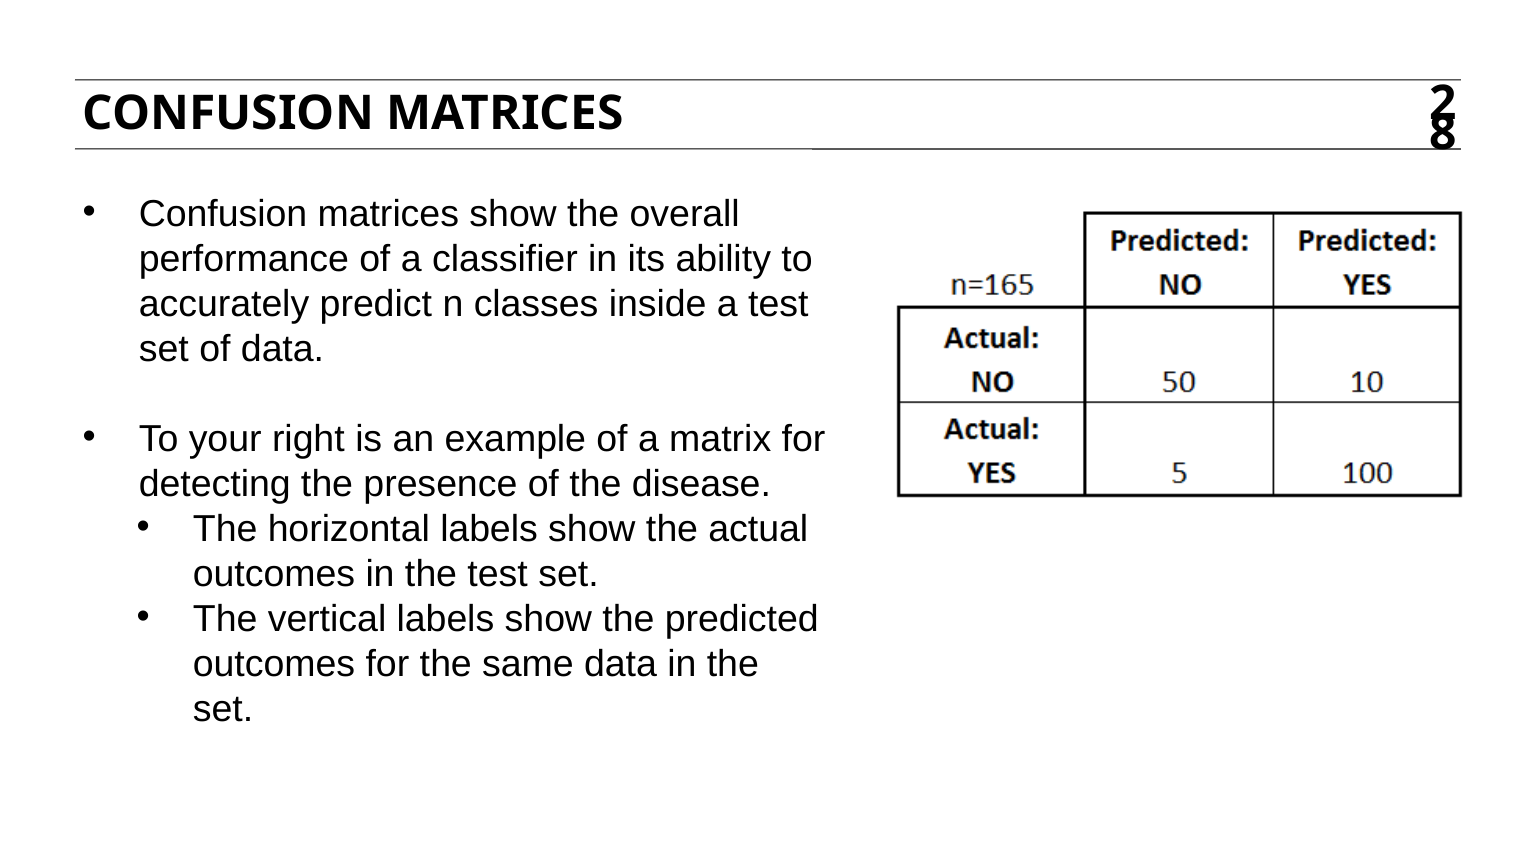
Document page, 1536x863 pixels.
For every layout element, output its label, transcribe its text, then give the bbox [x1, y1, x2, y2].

slide_number 28 [1419, 86, 1461, 138]
text_box Confusion matrices show the overall performance of a classifier in its ability to accurately predict n classes inside a test set of data. To your right is an example of a matrix for detecting the presence of the disease. The horizontal labels show the actual outcomes in the test set. The vertical labels show the predicted outcomes for the same data in the set. [67, 181, 843, 736]
list Confusion matrices [67, 81, 1118, 132]
picture [876, 193, 1481, 513]
